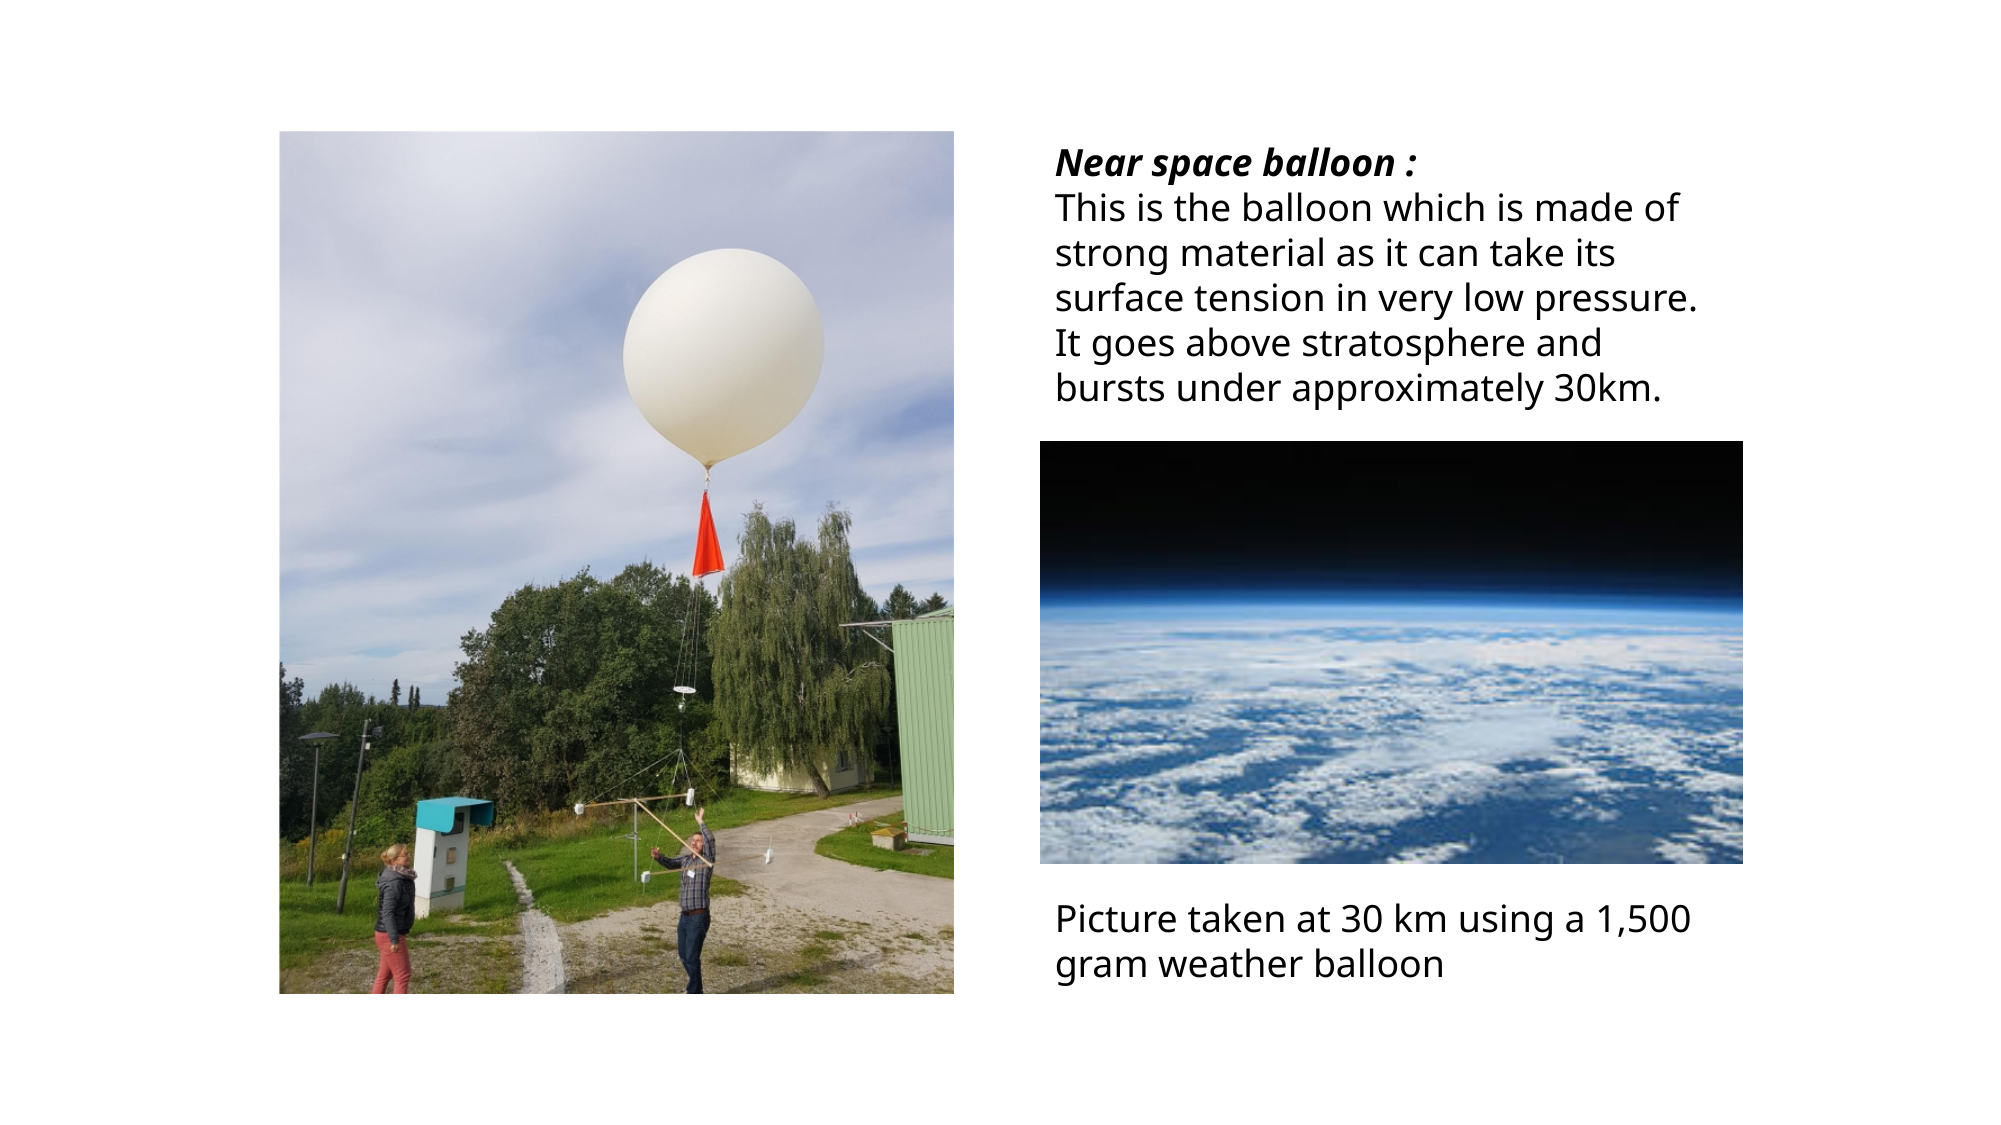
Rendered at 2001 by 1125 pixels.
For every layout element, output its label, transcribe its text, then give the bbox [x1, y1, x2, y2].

picture [1039, 441, 1743, 864]
text_box Near space balloon : This is the balloon which is made of strong material as it can take its surface tension in very low pressure. It goes above stratosphere and bursts under approximately 30km. [1040, 131, 1728, 416]
picture [279, 131, 954, 994]
text_box Picture taken at 30 km using a 1,500 gram weather balloon [1039, 887, 1742, 993]
